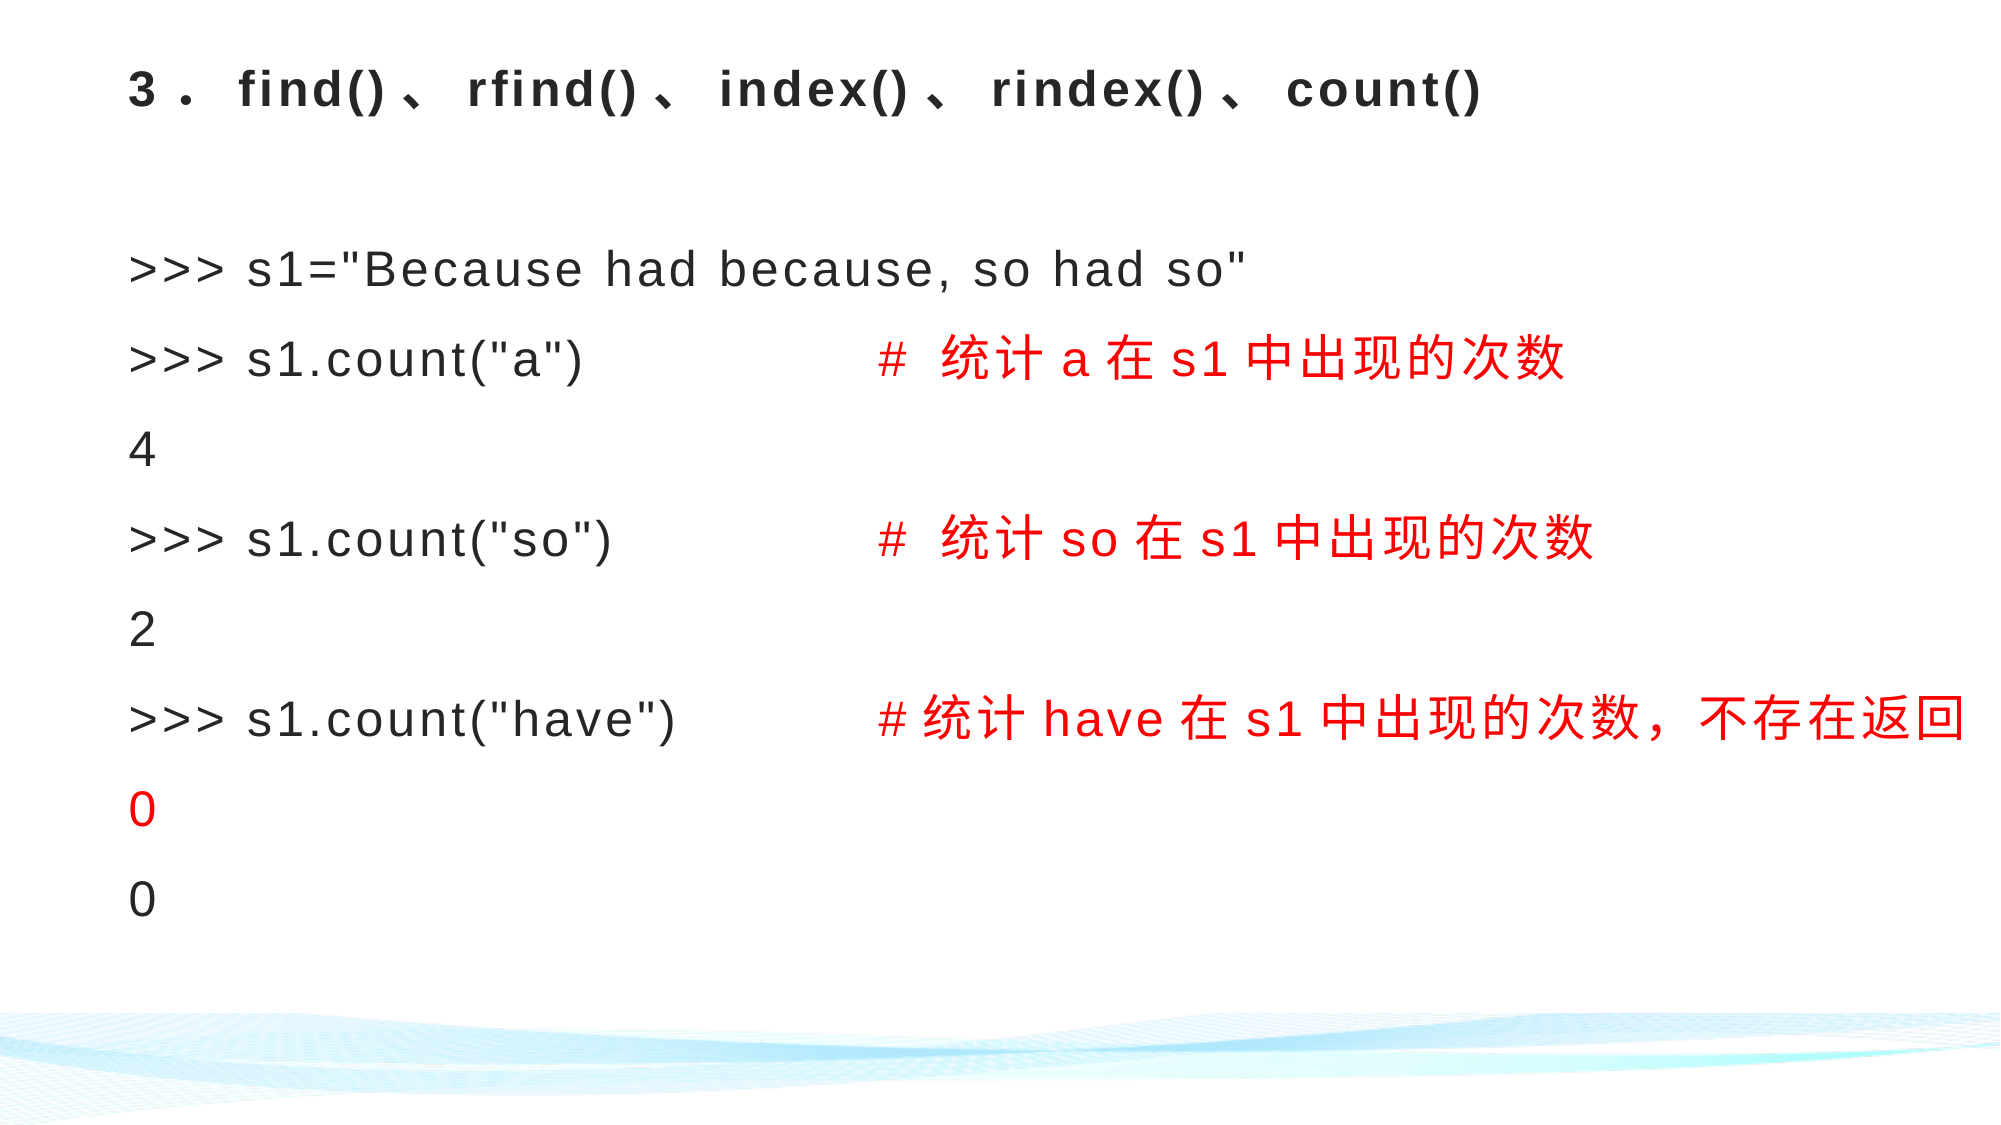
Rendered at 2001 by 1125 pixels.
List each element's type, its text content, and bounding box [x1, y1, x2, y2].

title 3．find()、rfind()、index()、rindex()、count() >>> s1="Because had because, so had so" >>> s1.count("a") # 统计a在s1中出现的次数 4 >>> s1.count("so") # 统计so在s1中出现的次数 2 >>> s1.count("have") #统计have在s1中出现的次数，不存在返回0 0 [114, 19, 1989, 1101]
picture [0, 1013, 2000, 1125]
